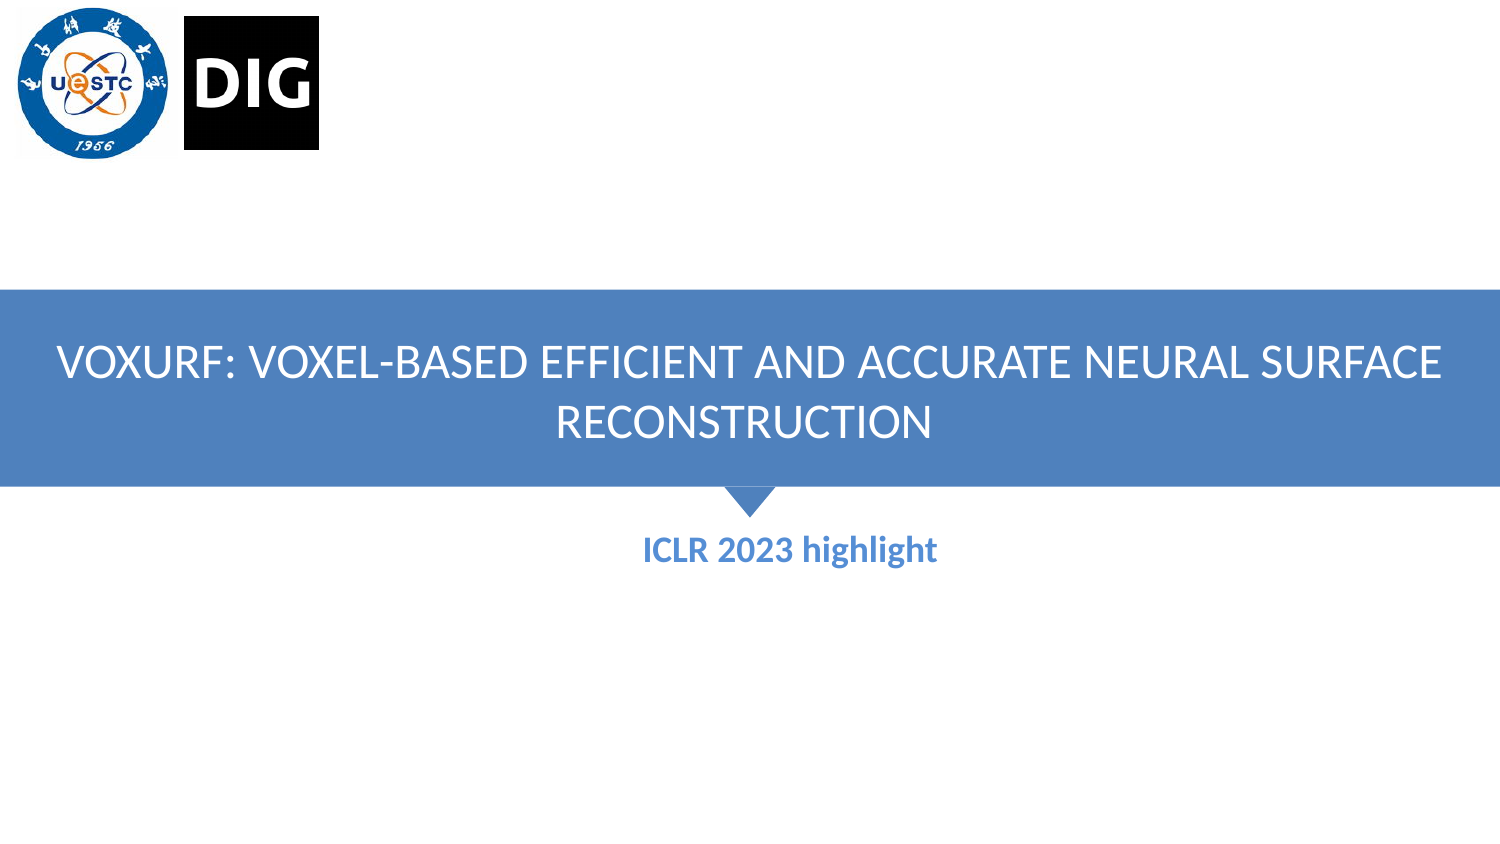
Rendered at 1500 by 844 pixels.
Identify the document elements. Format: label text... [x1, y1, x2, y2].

text_box VOXURF: VOXEL-BASED EFFICIENT AND ACCURATE NEURAL SURFACE RECONSTRUCTION [0, 287, 1500, 489]
picture [0, 0, 178, 166]
text_box [722, 484, 778, 517]
text_box ICLR 2023 highlight [627, 517, 1183, 578]
picture [184, 15, 319, 150]
